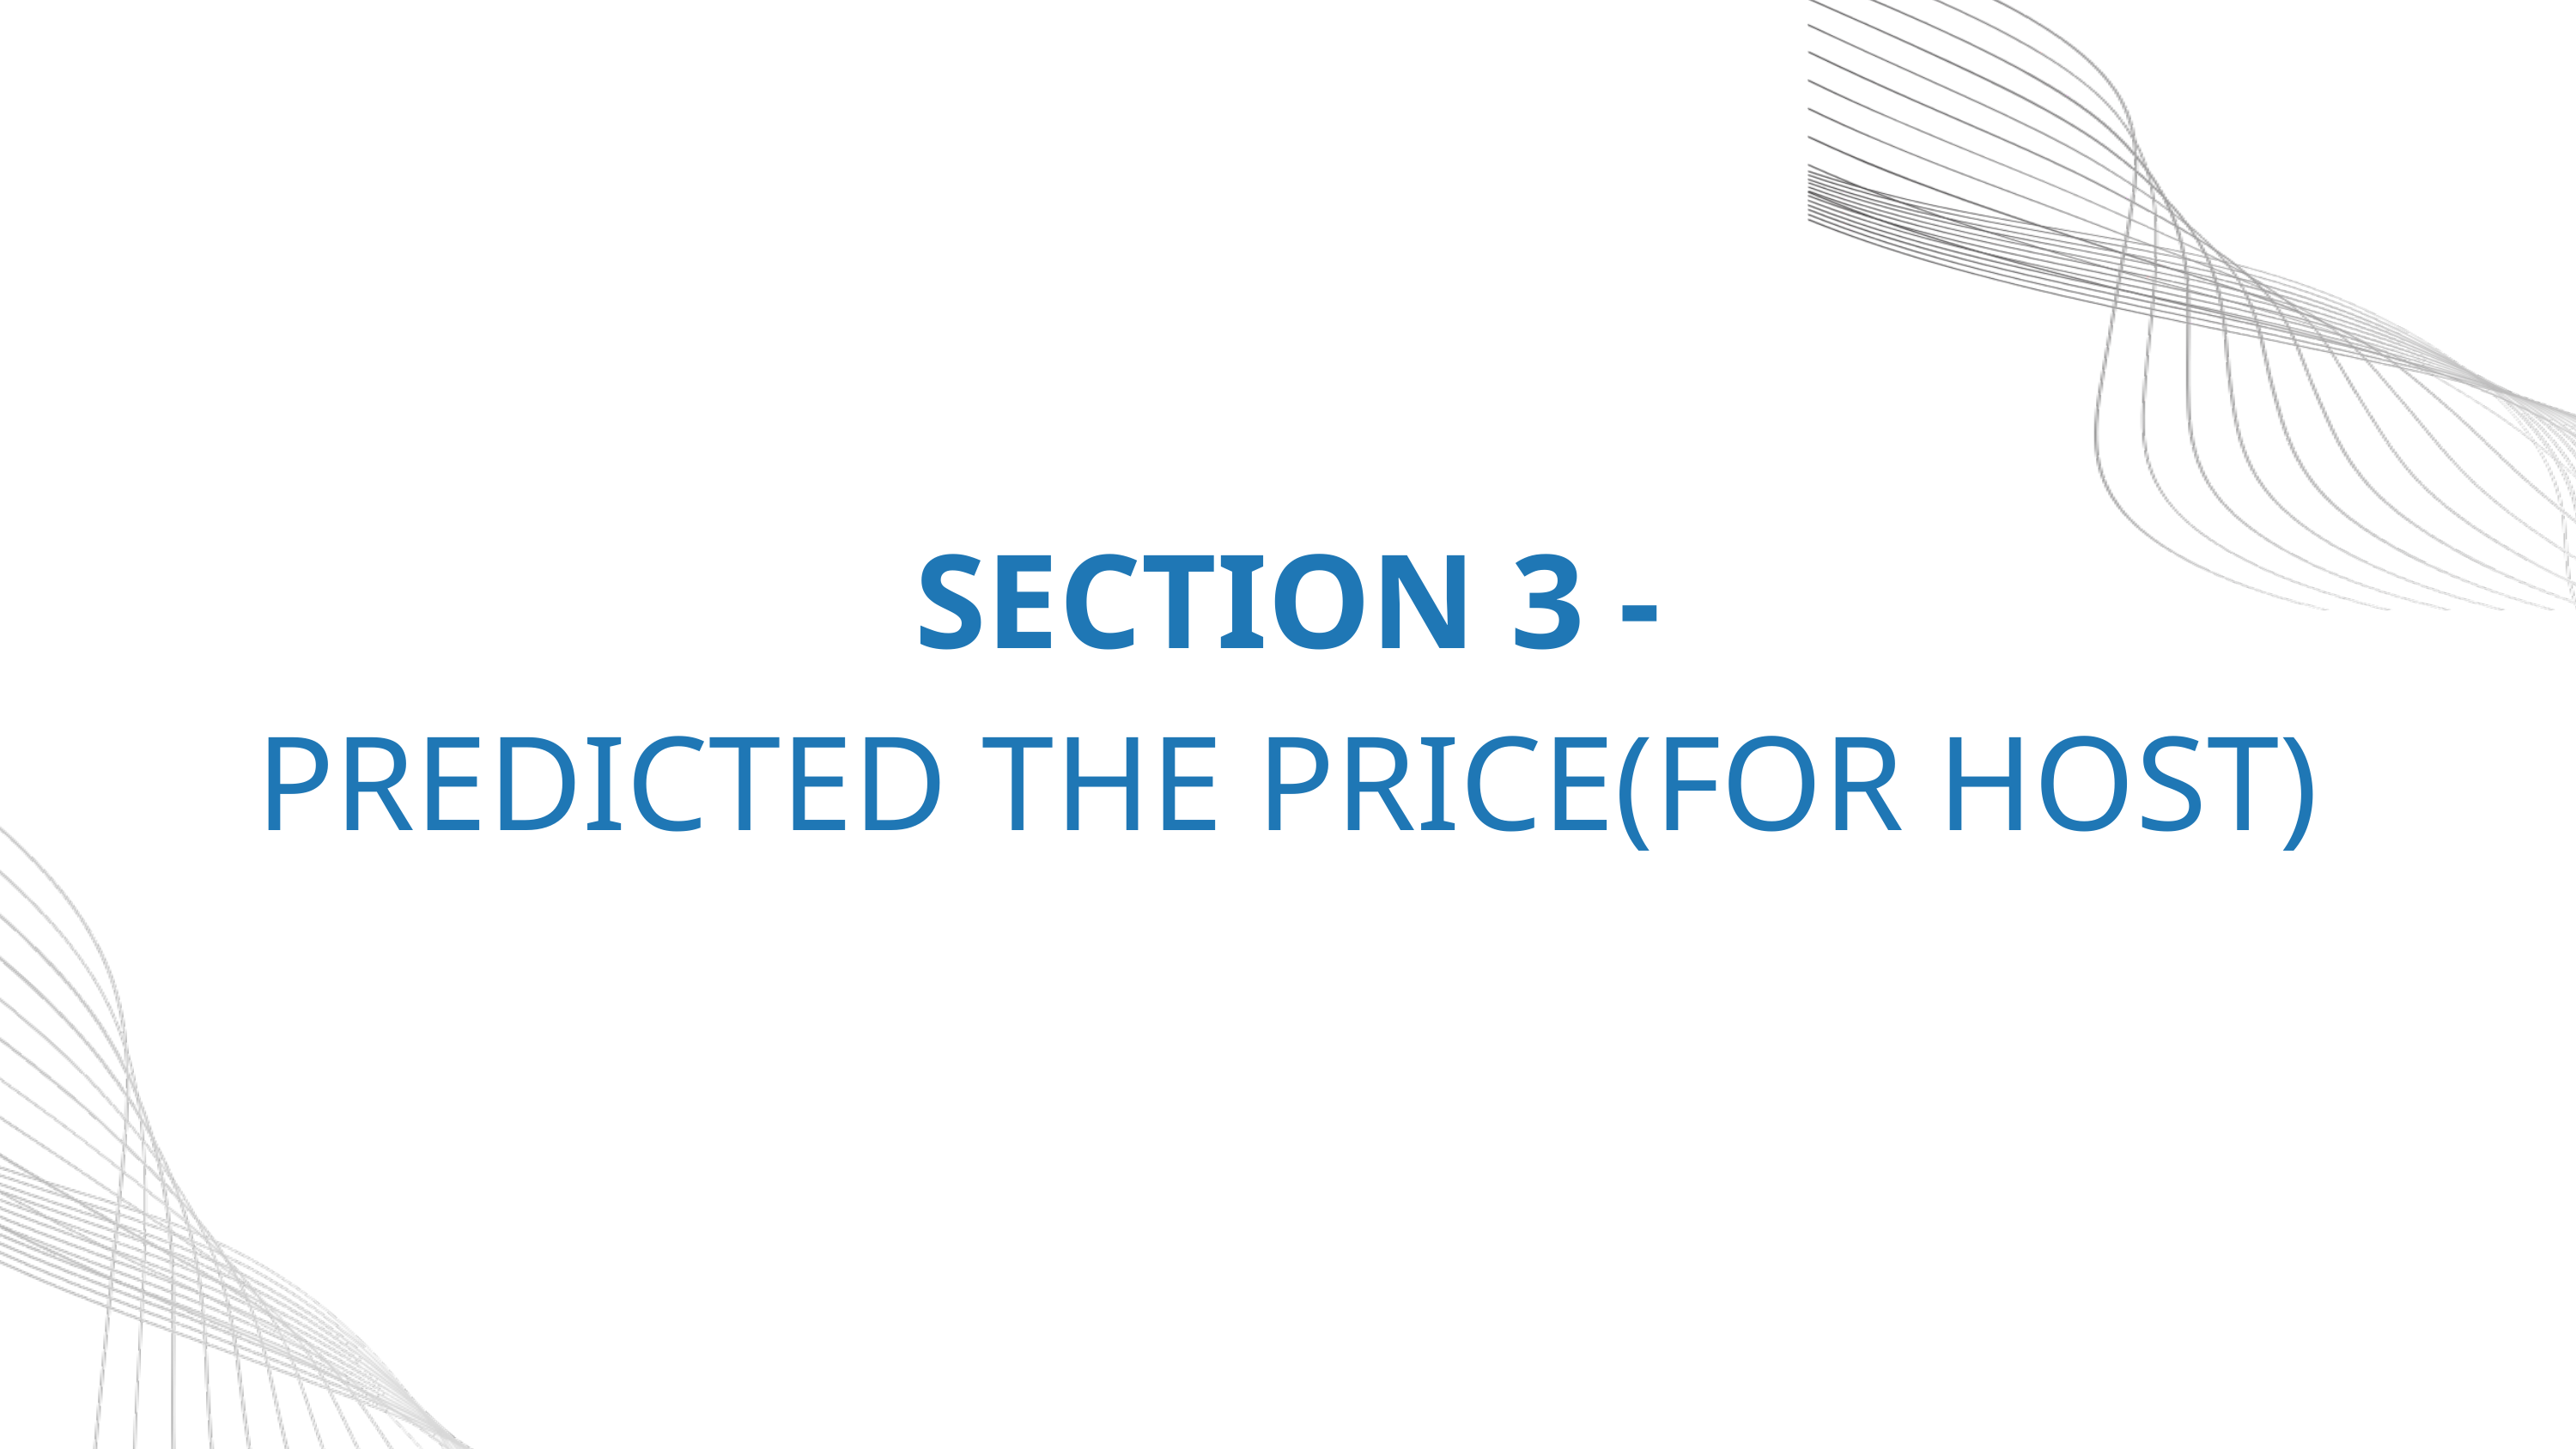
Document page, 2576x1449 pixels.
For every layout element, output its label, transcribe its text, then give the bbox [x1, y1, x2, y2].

text_box [1807, 0, 2576, 611]
text_box SECTION 3 - PREDICTED THE PRICE(FOR HOST) [37, 492, 2539, 857]
text_box [0, 724, 636, 1449]
